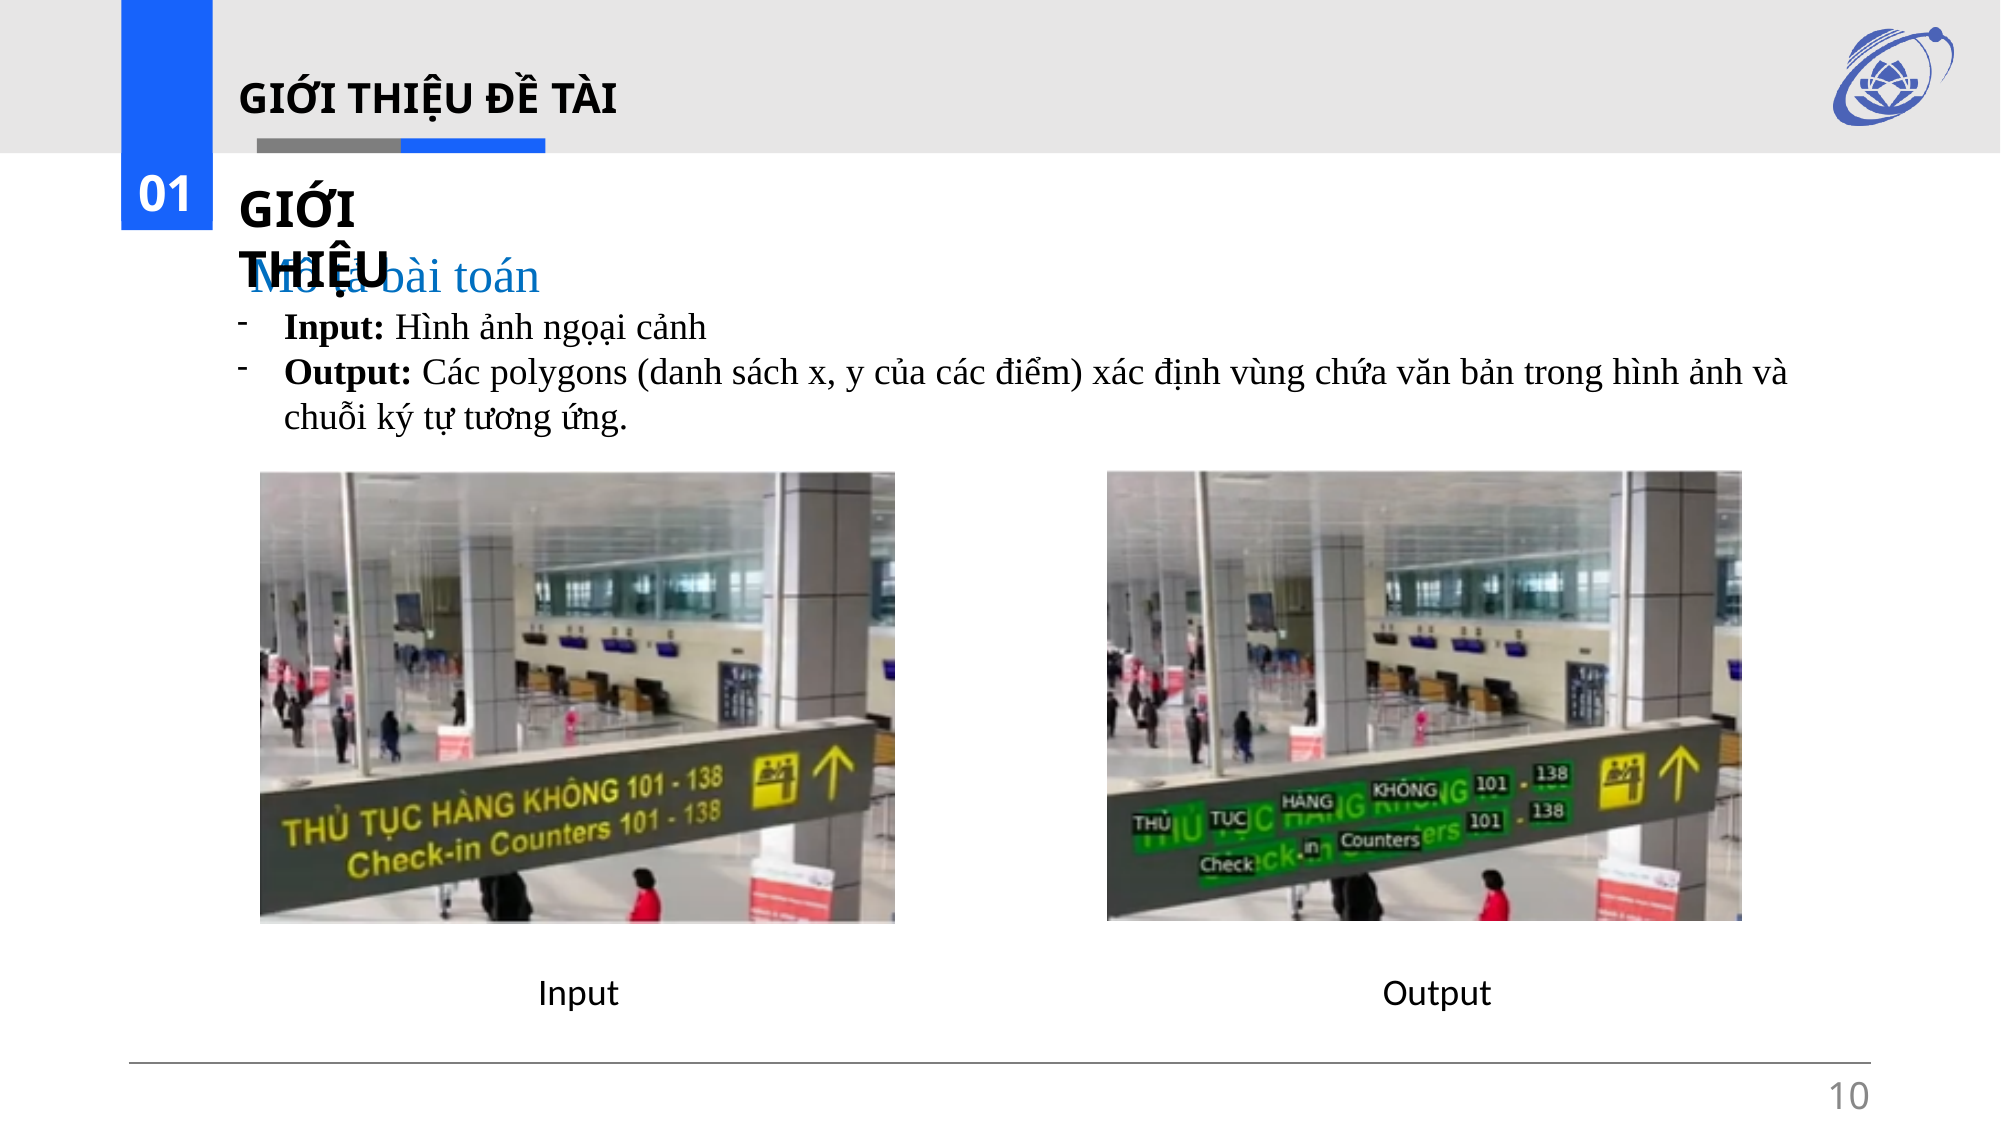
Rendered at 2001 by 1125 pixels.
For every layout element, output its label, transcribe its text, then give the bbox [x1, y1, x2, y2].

picture [259, 470, 895, 925]
picture [1106, 469, 1742, 921]
text_box Output [1368, 960, 1512, 1021]
title GIỚI THIỆU [236, 242, 507, 366]
text_box Mô tả bài toán Input: Hình ảnh ngọại cảnh Output: Các polygons (danh sách x, y của các điểm) xác định vùng chứa văn bản trong hình ảnh và chuỗi ký tự tương ứng. [236, 242, 1872, 558]
picture [1832, 27, 1955, 126]
text_box Input [523, 960, 667, 1021]
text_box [0, 0, 2000, 231]
text_box 10 [1821, 1066, 1884, 1123]
